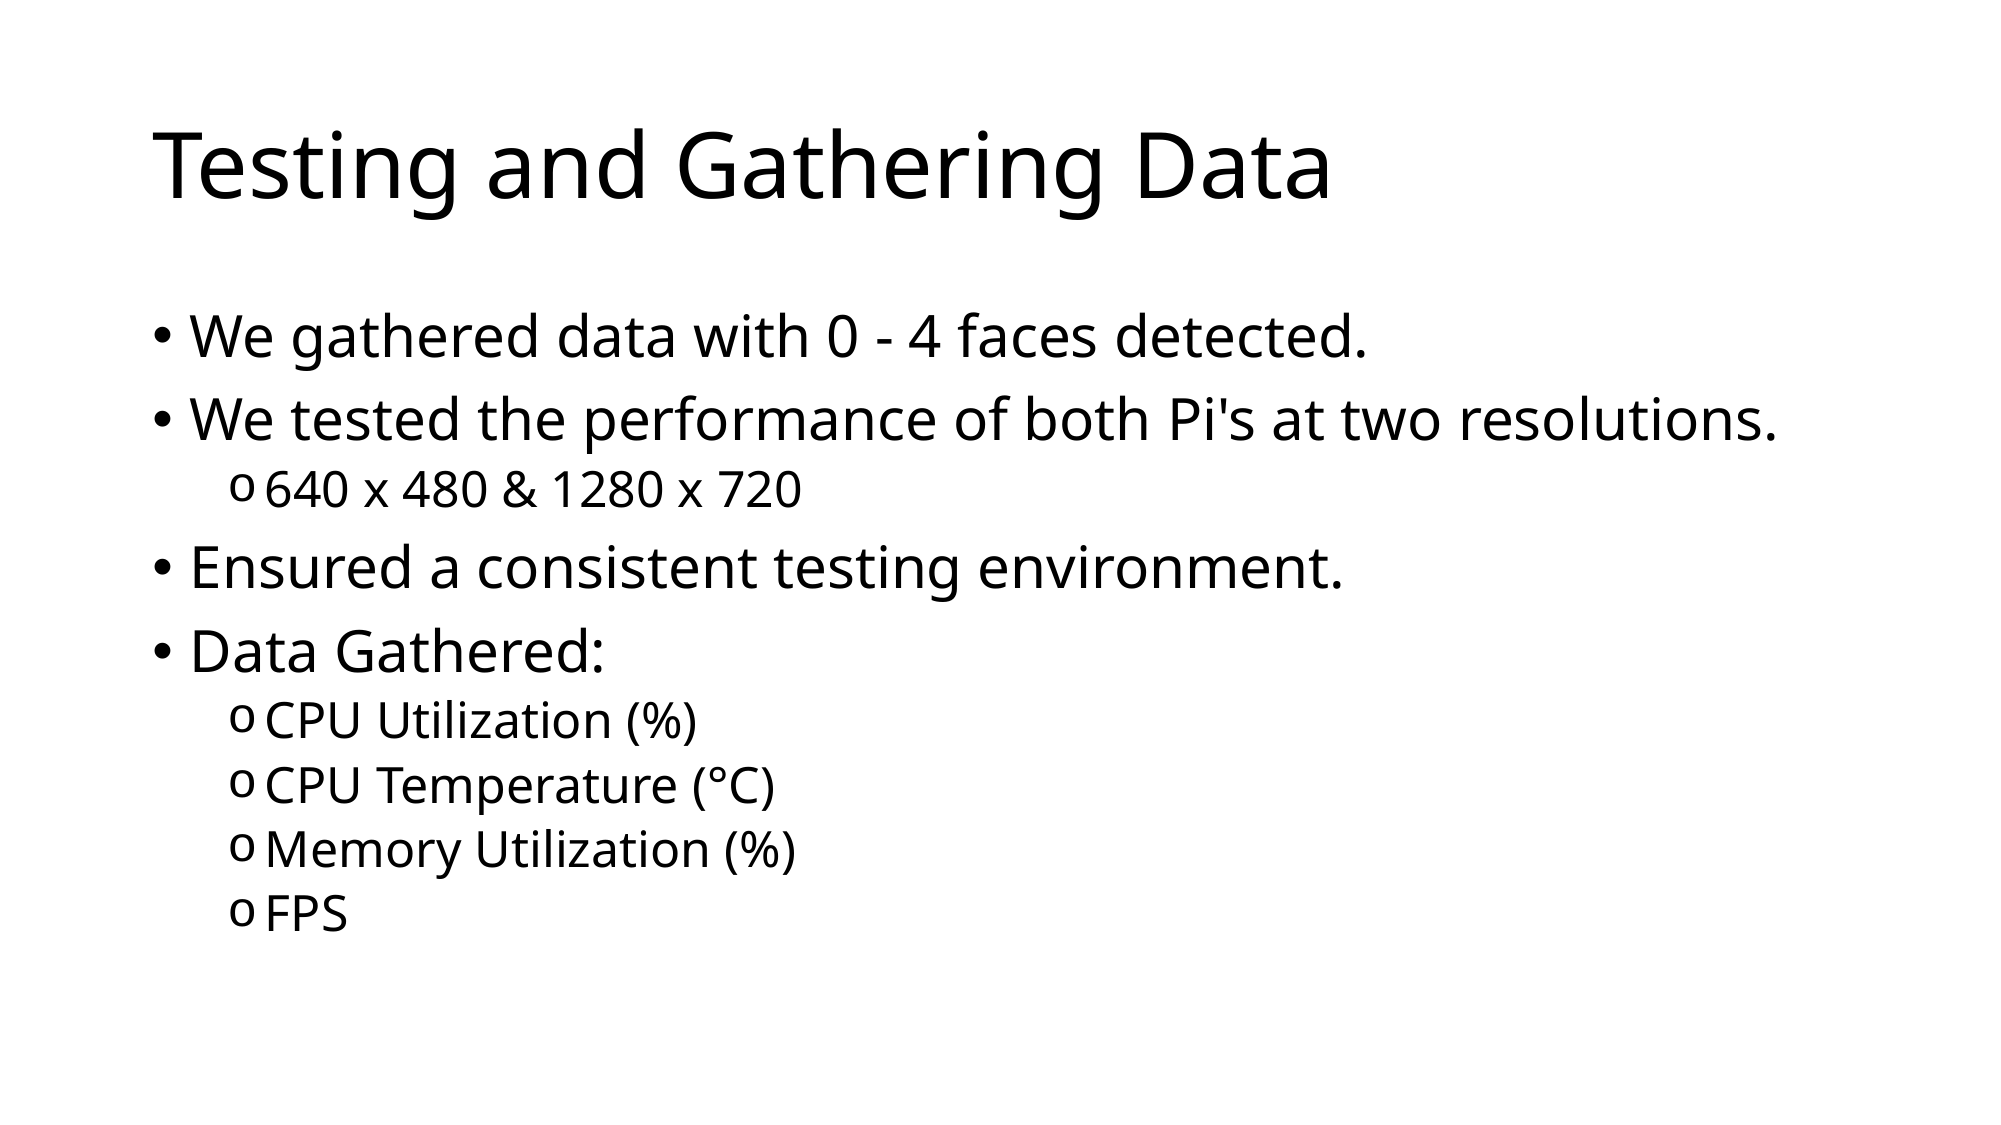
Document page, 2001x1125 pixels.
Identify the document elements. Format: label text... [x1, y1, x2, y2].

title Testing and Gathering Data [137, 59, 1863, 278]
list We gathered data with 0 - 4 faces detected. We tested the performance of both Pi's at two resolutions. 640 x 480 & 1280 x 720 Ensured a consistent testing environment. Data Gathered: CPU Utilization (%) CPU Temperature (°C) Memory Utilization (%) FPS [137, 299, 1863, 1014]
